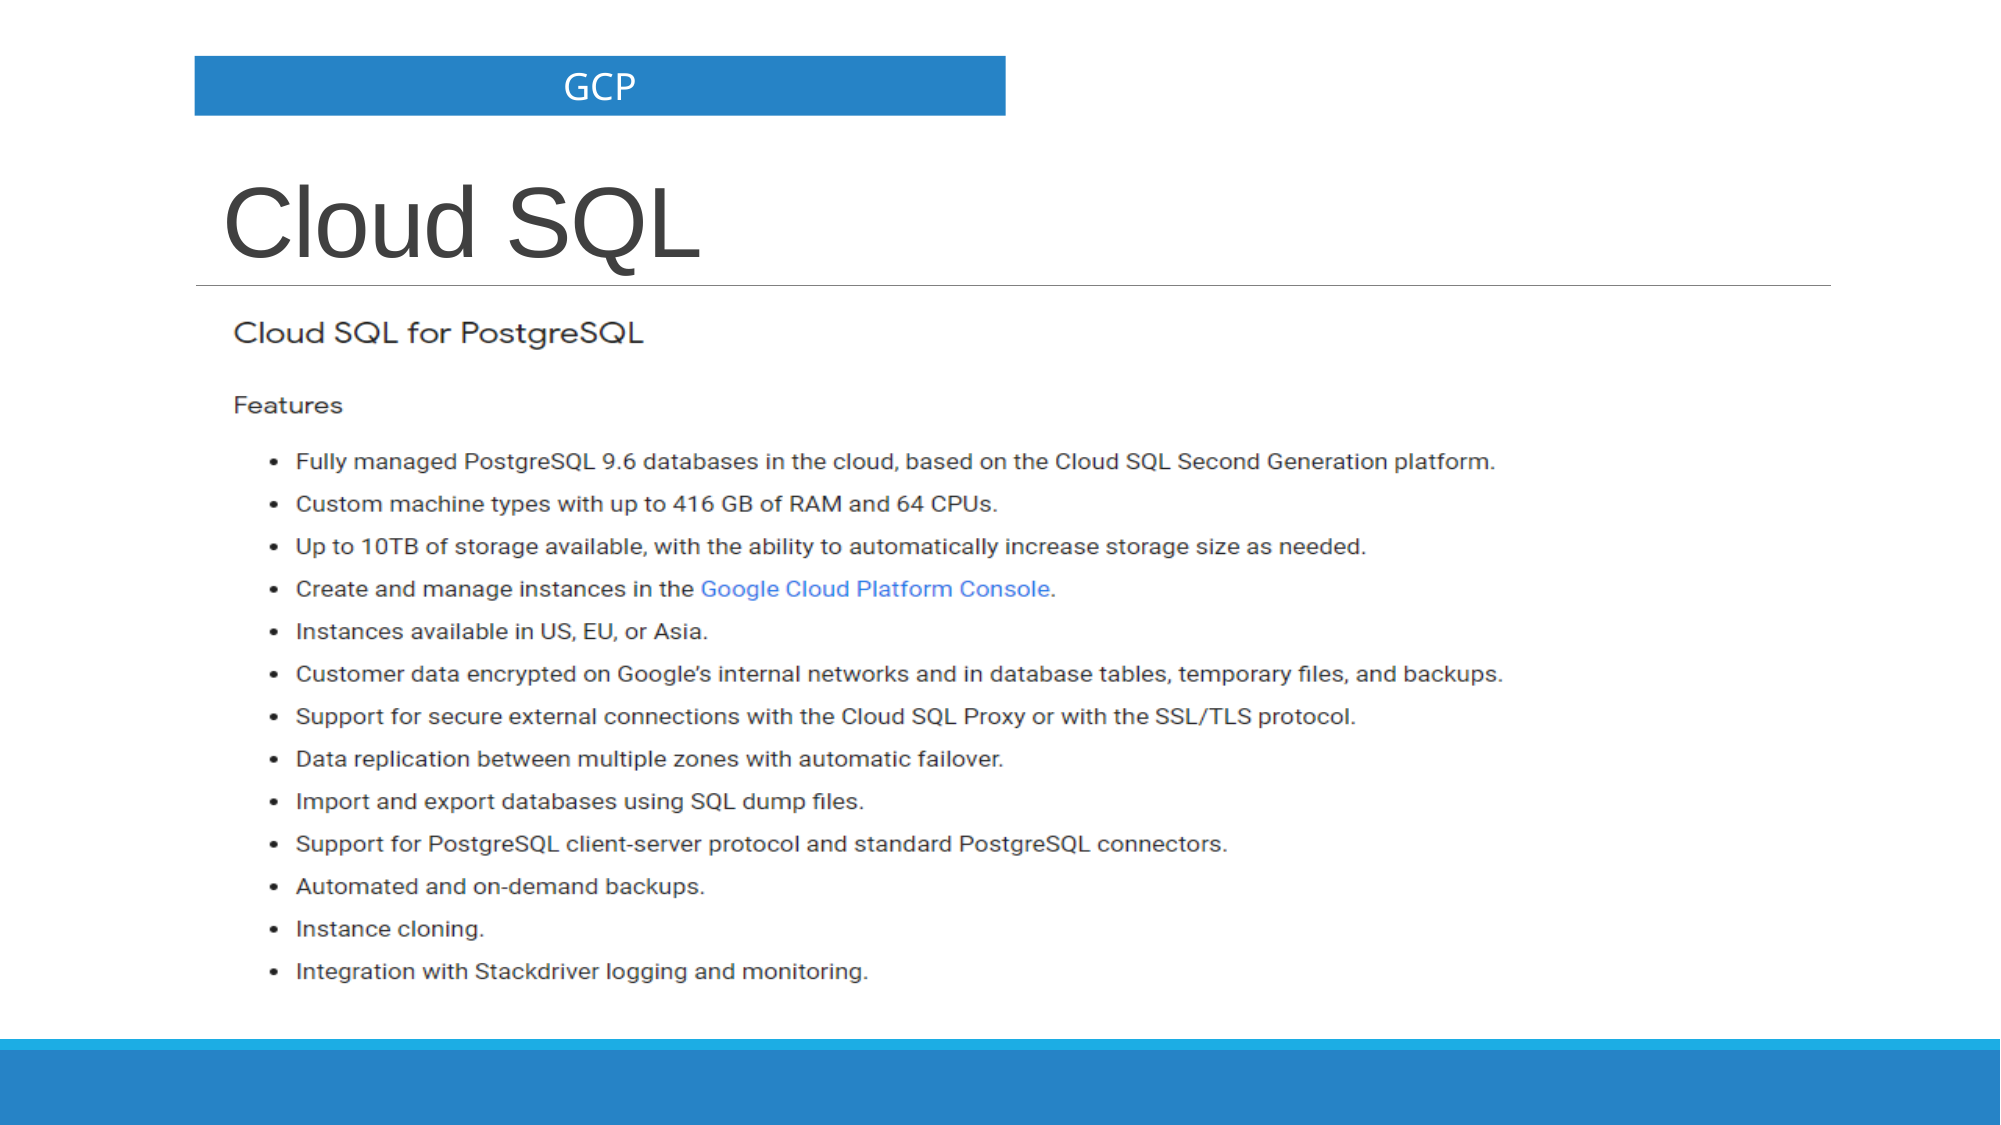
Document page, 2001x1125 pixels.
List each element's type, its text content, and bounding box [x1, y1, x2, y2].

picture [206, 305, 1547, 1036]
title Cloud SQL [180, 116, 1830, 285]
text_box GCP [194, 55, 1006, 116]
